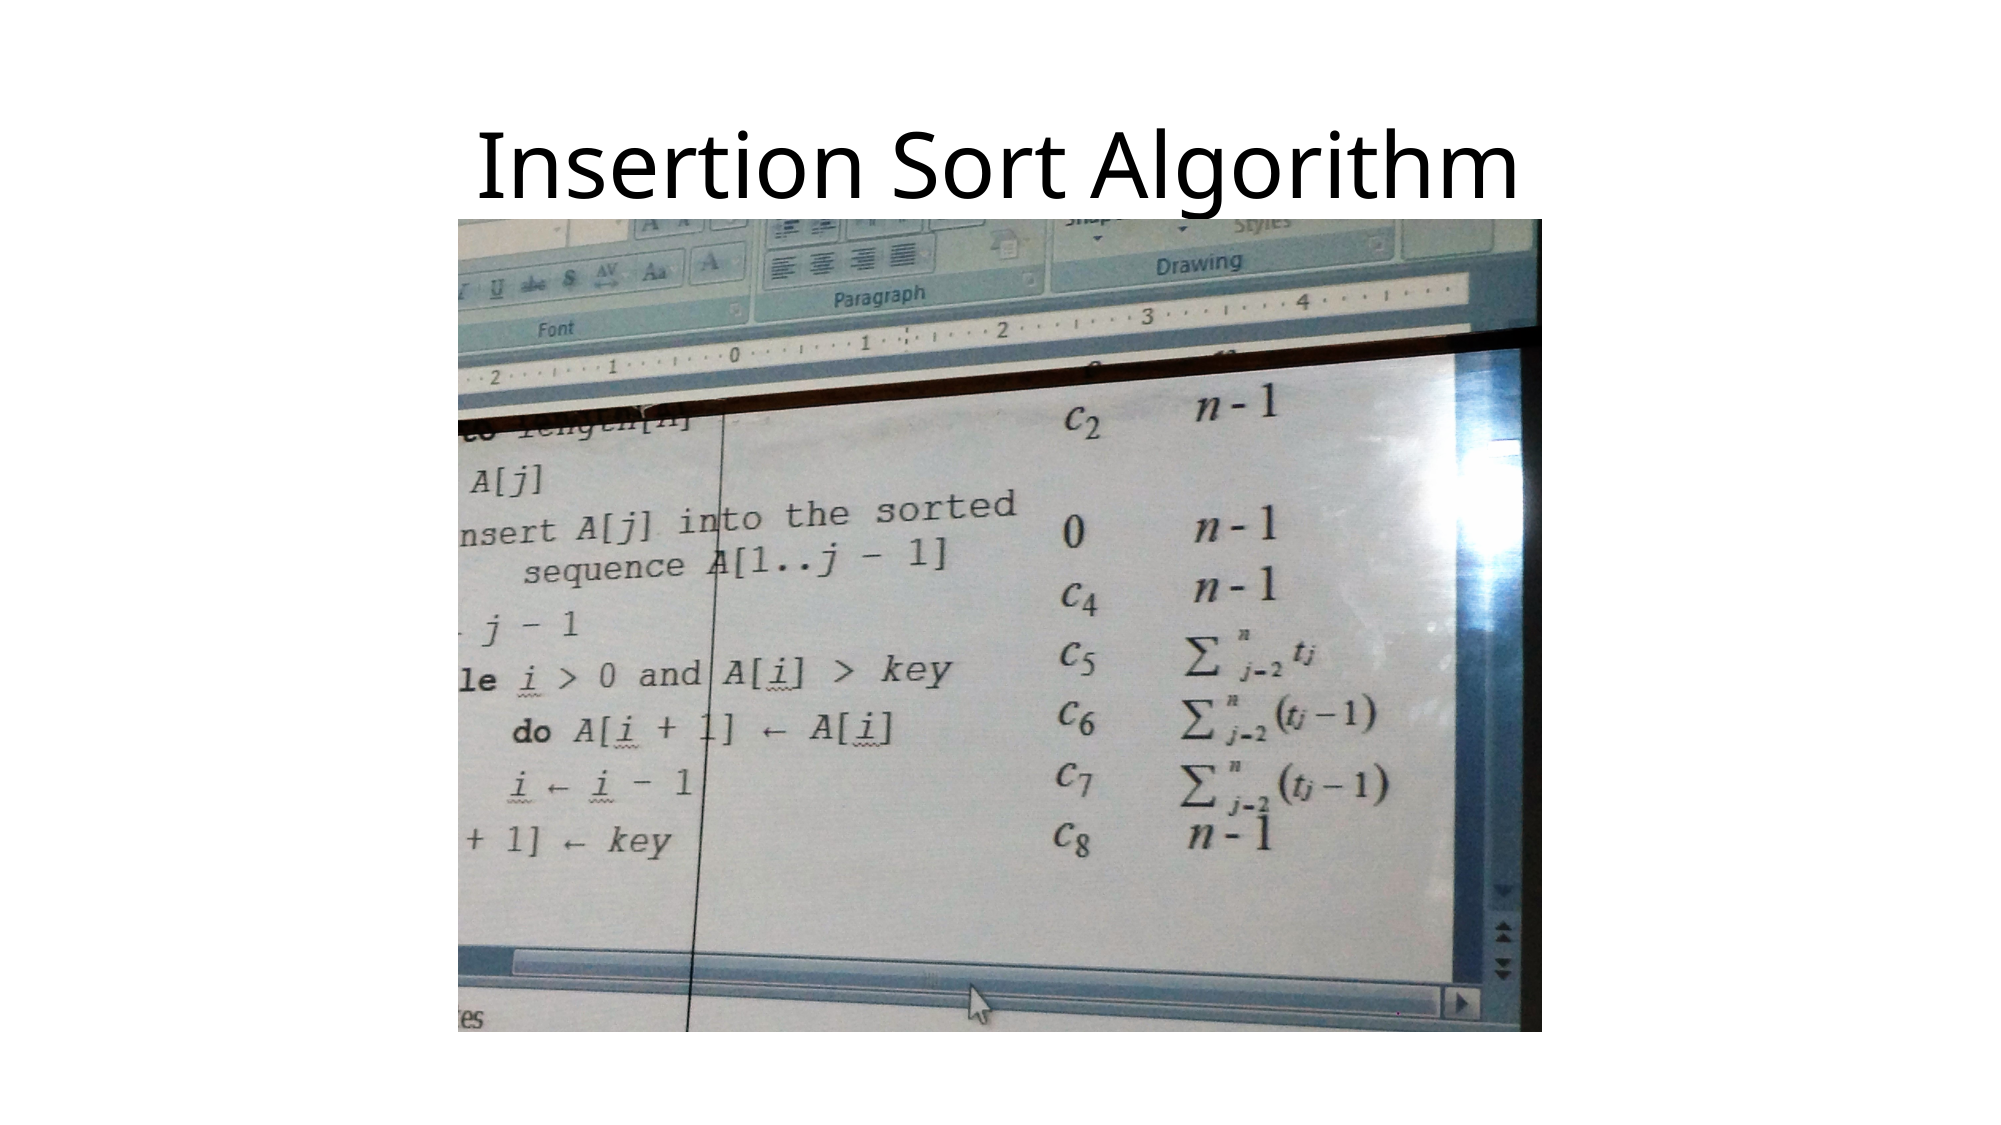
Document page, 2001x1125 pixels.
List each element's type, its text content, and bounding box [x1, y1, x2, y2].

title Insertion Sort Algorithm [137, 59, 1863, 278]
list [458, 219, 1542, 1032]
